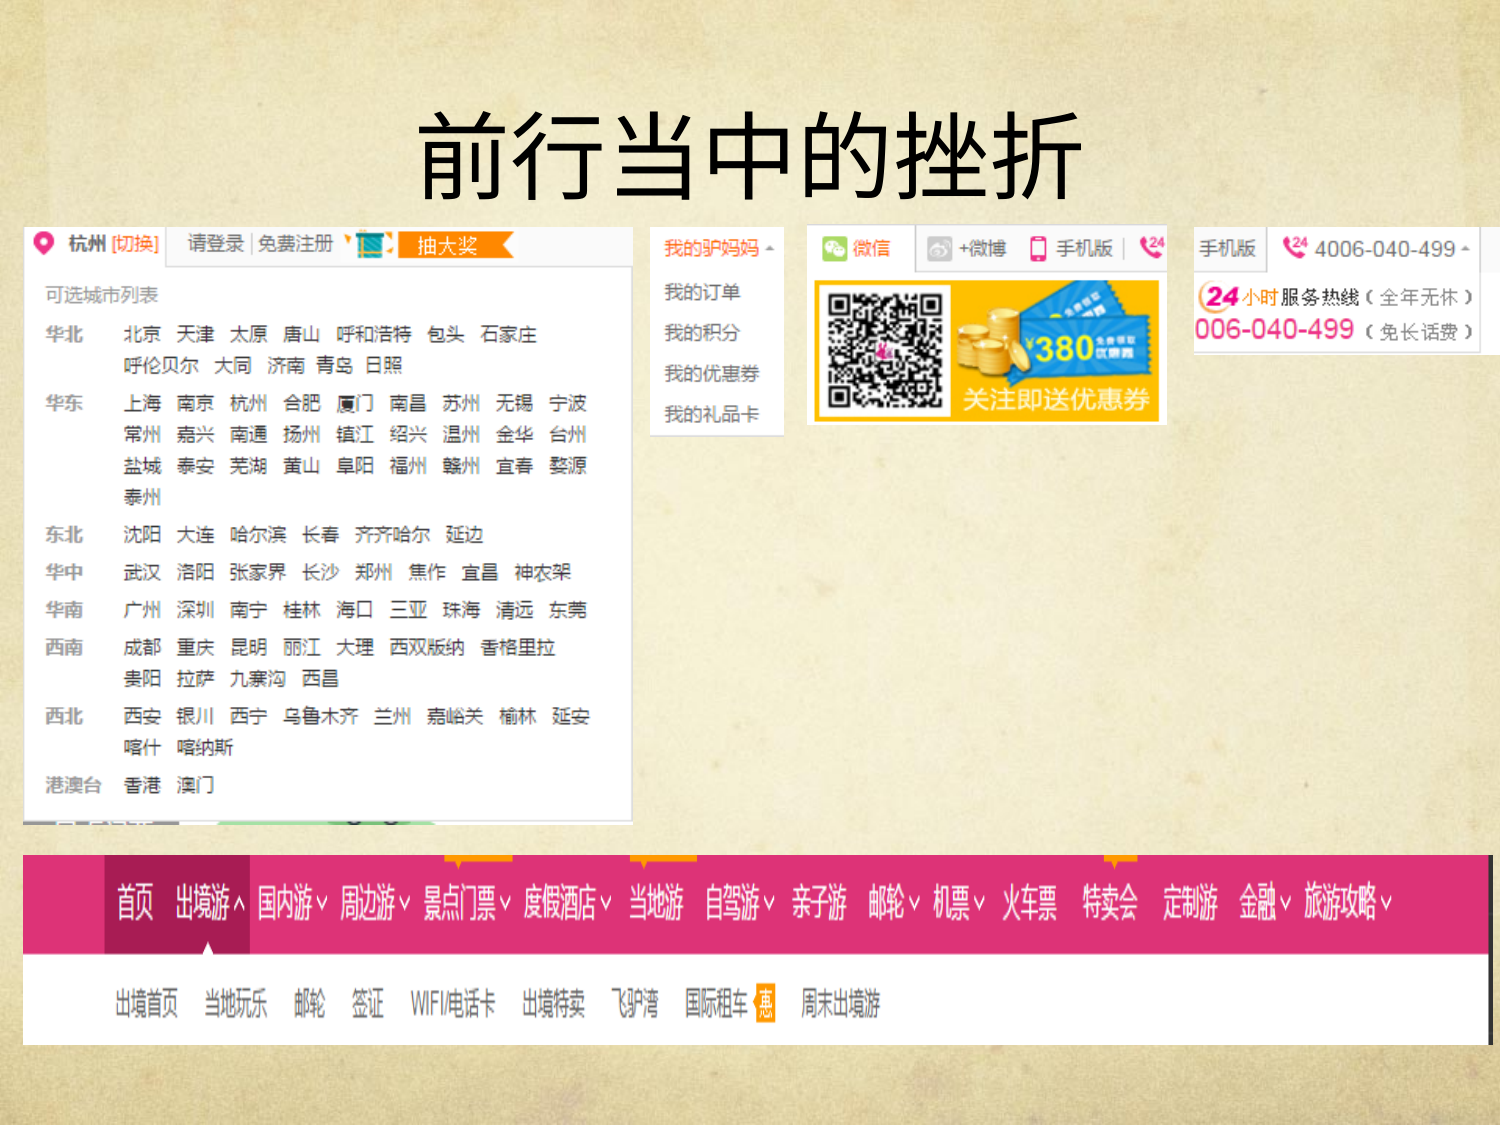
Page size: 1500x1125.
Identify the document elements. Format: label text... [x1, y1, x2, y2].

picture [0, 0, 1500, 1125]
title 前行当中的挫折 [150, 82, 1350, 225]
